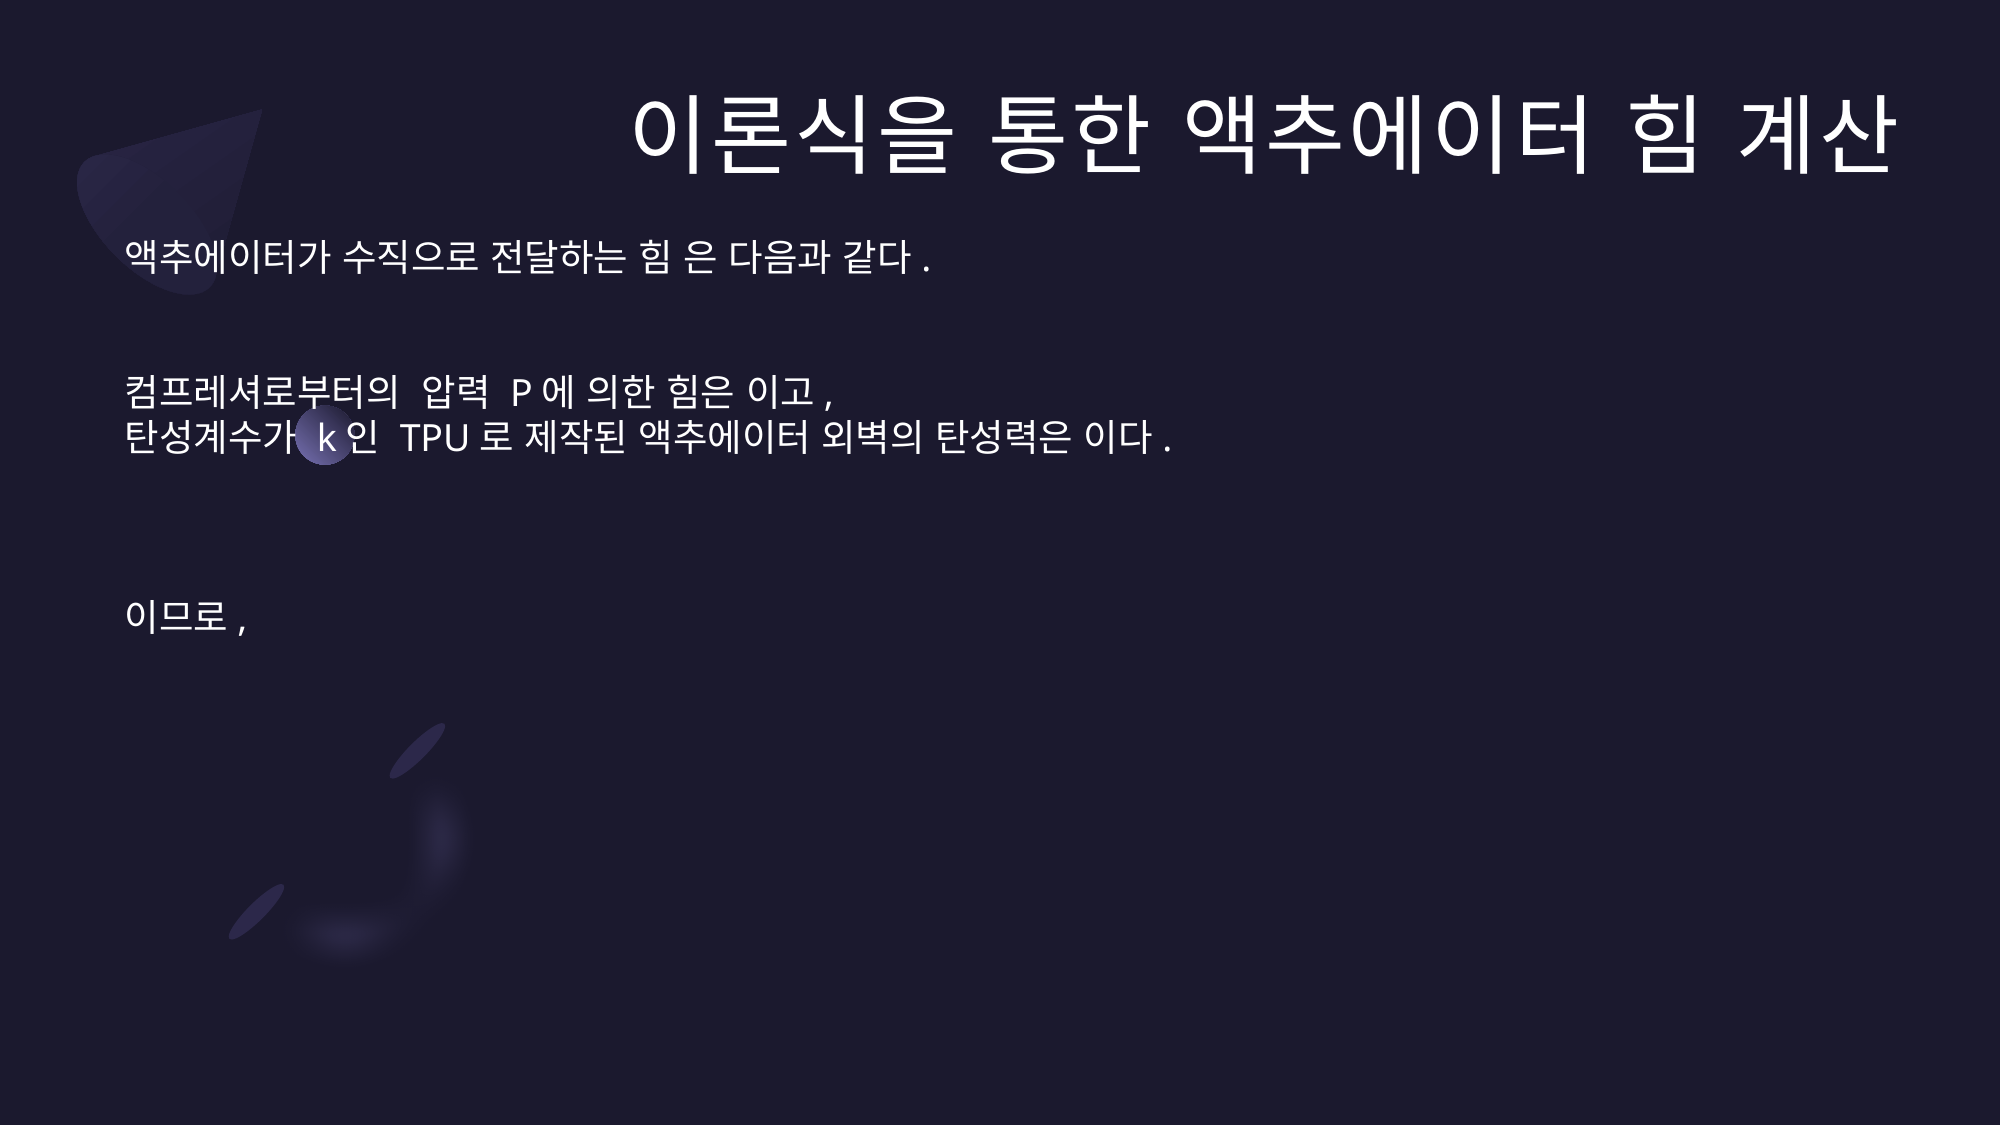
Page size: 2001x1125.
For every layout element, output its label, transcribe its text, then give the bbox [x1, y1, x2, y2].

title 이론식을 통한 액추에이터 힘 계산 [610, 53, 1953, 200]
